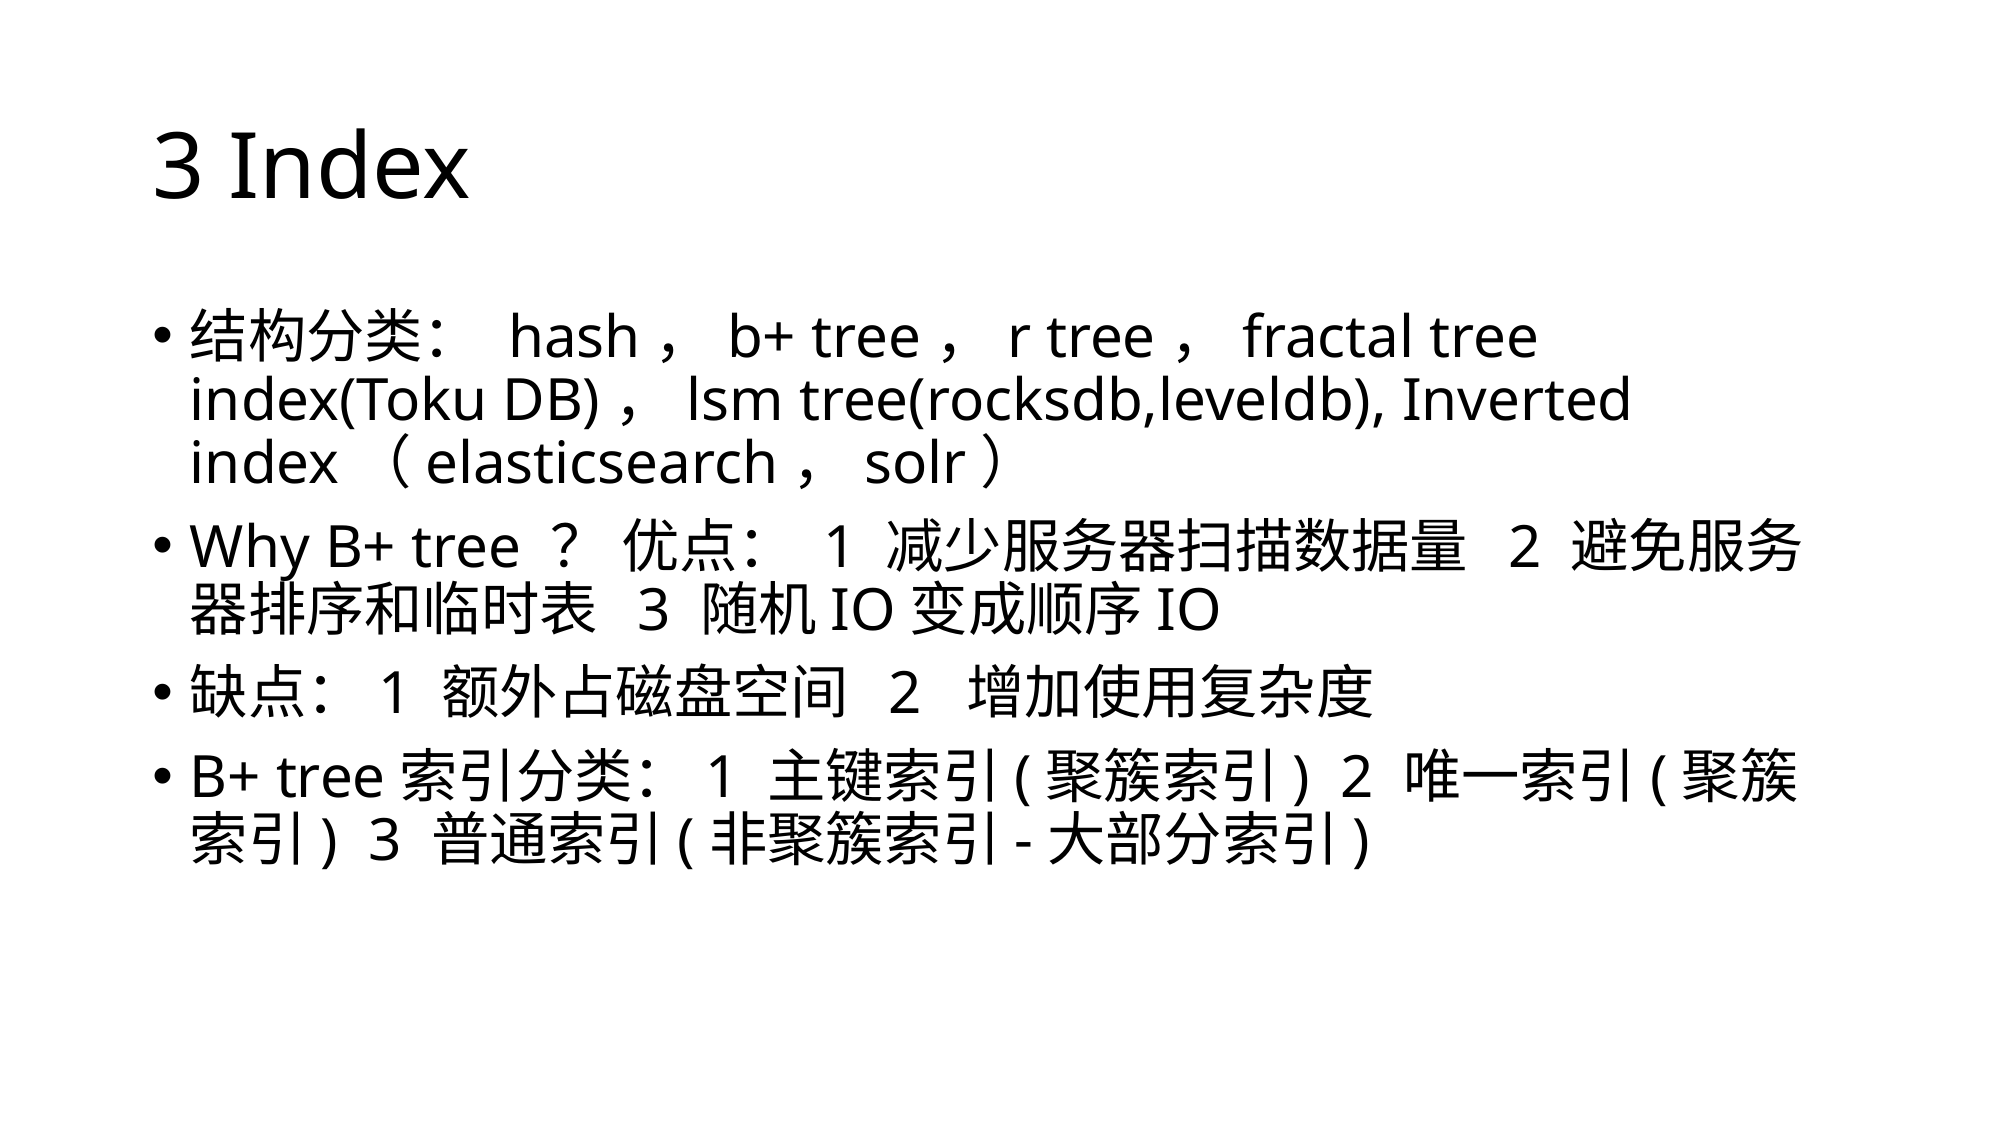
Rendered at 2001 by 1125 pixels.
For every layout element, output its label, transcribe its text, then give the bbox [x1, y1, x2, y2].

list 结构分类： hash，b+ tree，r tree，fractal tree index(Toku DB)，lsm tree(rocksdb,leveldb), Inverted index（elasticsearch，solr） Why B+ tree ？ 优点： 1 减少服务器扫描数据量 2 避免服务器排序和临时表 3 随机IO变成顺序IO 缺点：1 额外占磁盘空间 2 增加使用复杂度 B+ tree索引分类：1 主键索引(聚簇索引) 2 唯一索引(聚簇索引) 3 普通索引(非聚簇索引-大部分索引) [137, 299, 1863, 1014]
title 3 Index [137, 59, 1863, 278]
